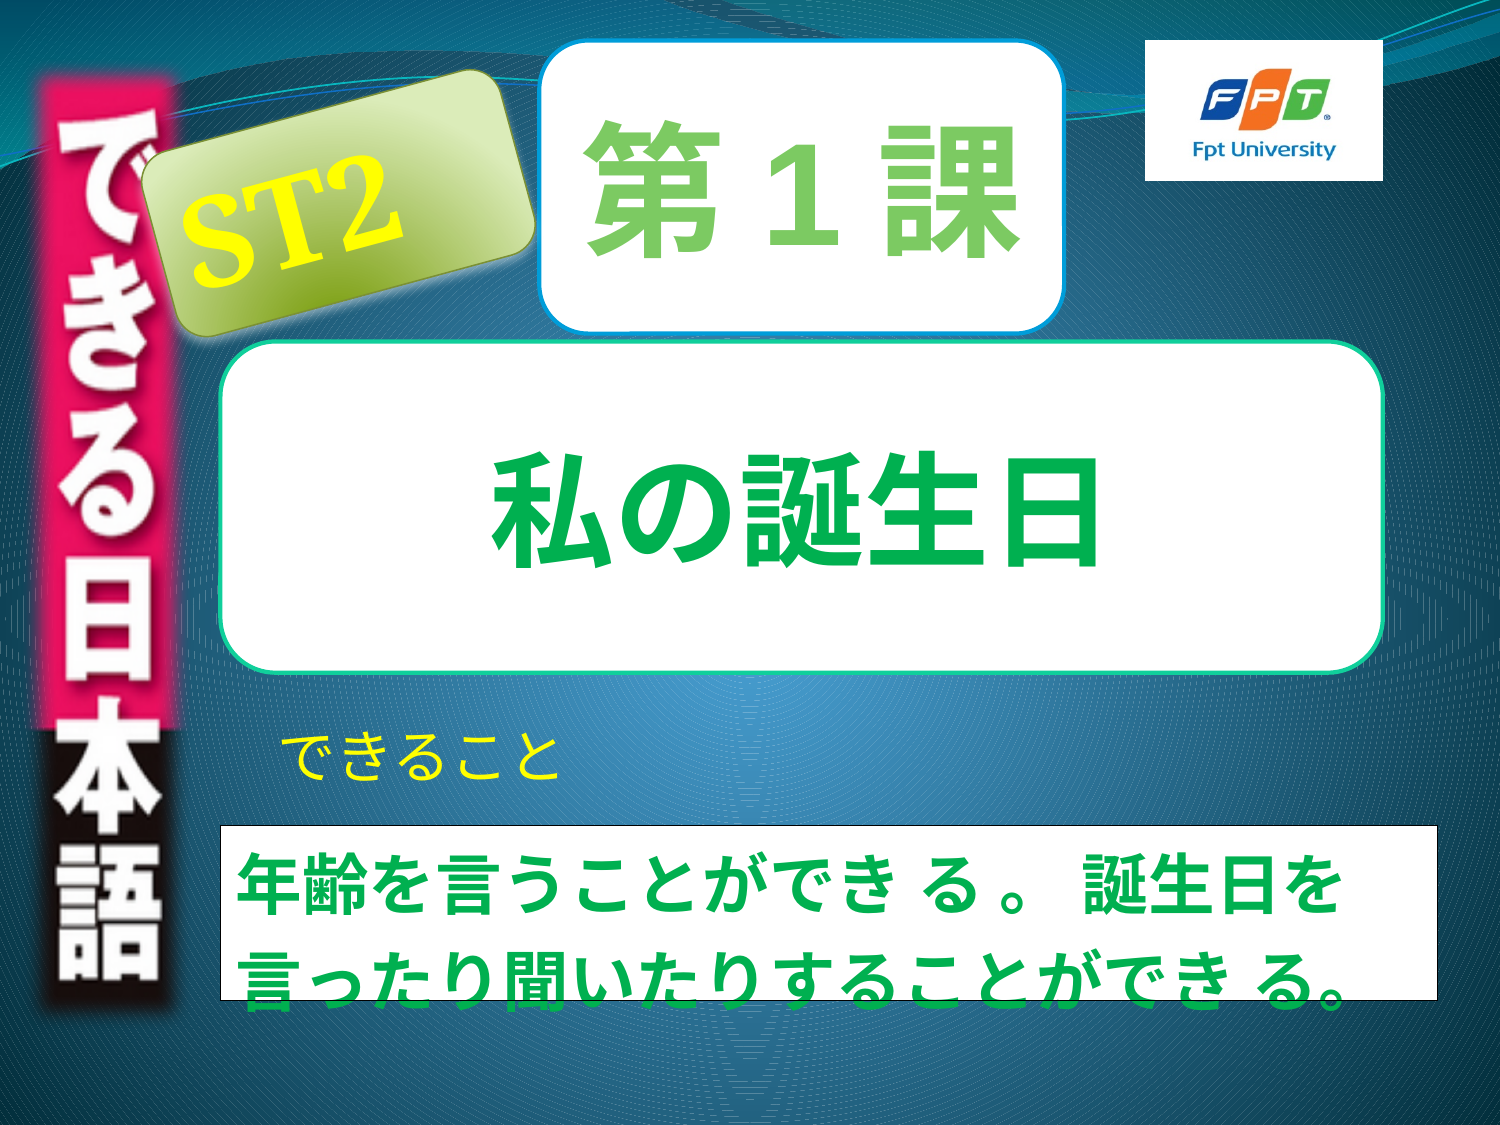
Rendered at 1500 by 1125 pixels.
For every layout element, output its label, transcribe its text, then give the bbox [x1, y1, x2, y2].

text_box 私の誕生日 [218, 339, 1385, 675]
table_header 年齢を言うことができ る 。 誕生日を言ったり聞いたりすることができ る。 [221, 826, 1437, 1000]
text_box 第1課 [537, 38, 1067, 336]
picture [21, 62, 191, 1030]
text_box ST2 [197, 68, 536, 338]
picture [1145, 40, 1384, 181]
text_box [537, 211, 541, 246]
text_box できること [262, 712, 688, 798]
